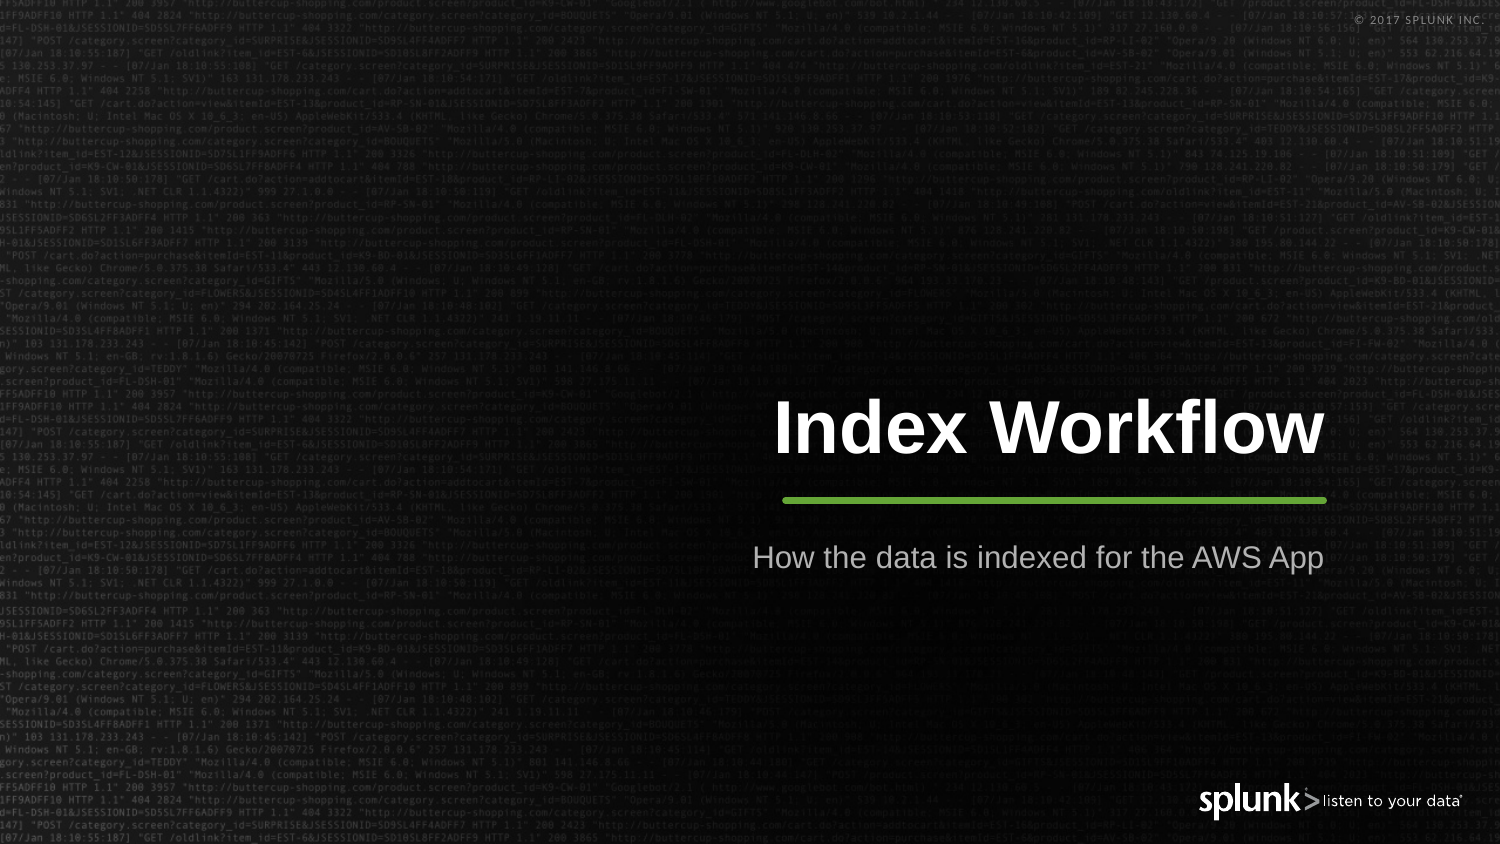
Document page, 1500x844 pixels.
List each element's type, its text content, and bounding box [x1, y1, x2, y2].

subtitle How the data is indexed for the AWS App [525, 510, 1326, 659]
title Index Workflow [525, 120, 1326, 469]
picture [0, 0, 1500, 844]
